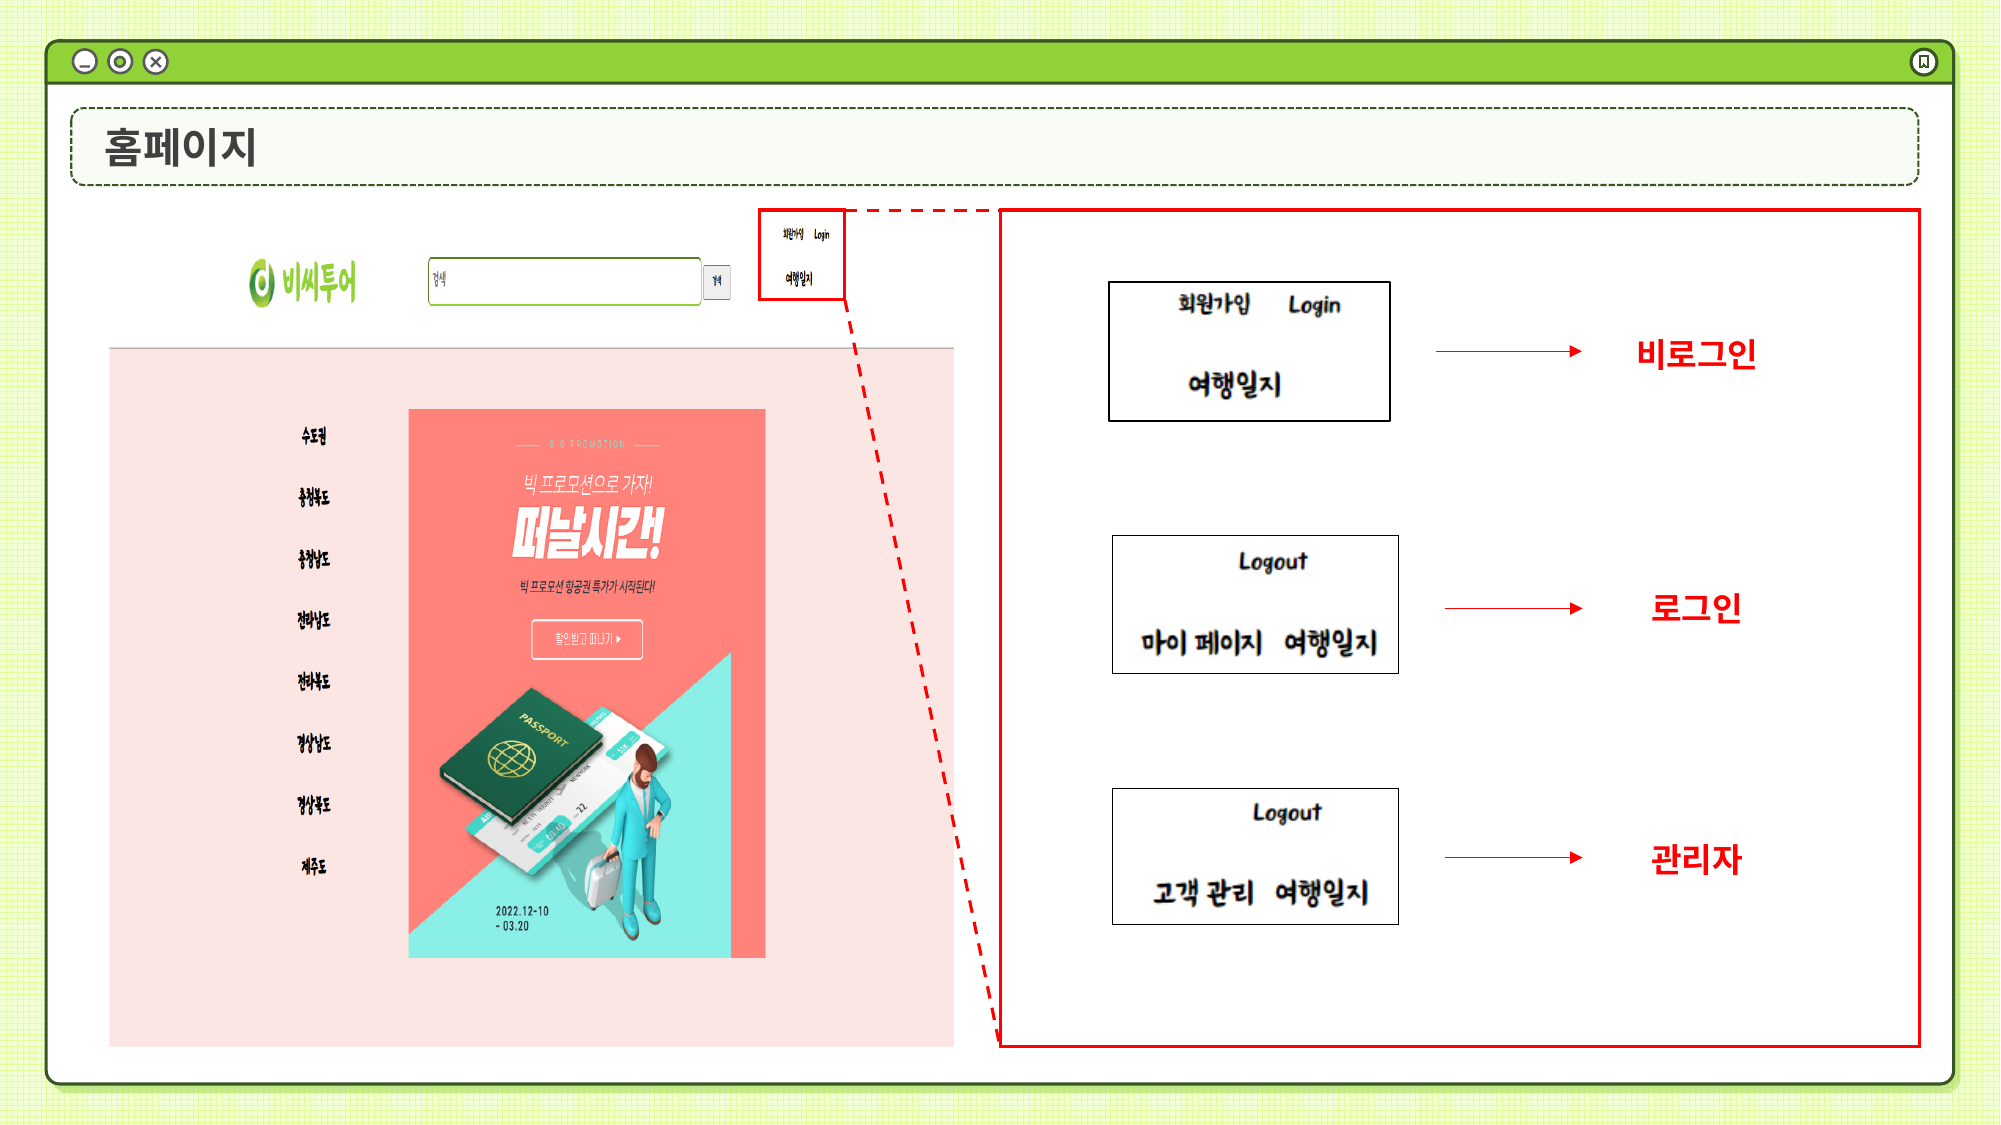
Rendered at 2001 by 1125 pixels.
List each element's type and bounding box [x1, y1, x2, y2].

picture [1109, 282, 1390, 421]
text_box [844, 299, 1000, 1047]
picture [1112, 535, 1399, 674]
text_box [0, 0, 2000, 75]
picture [1112, 788, 1399, 925]
text_box [46, 40, 1954, 1084]
picture [107, 222, 954, 1047]
